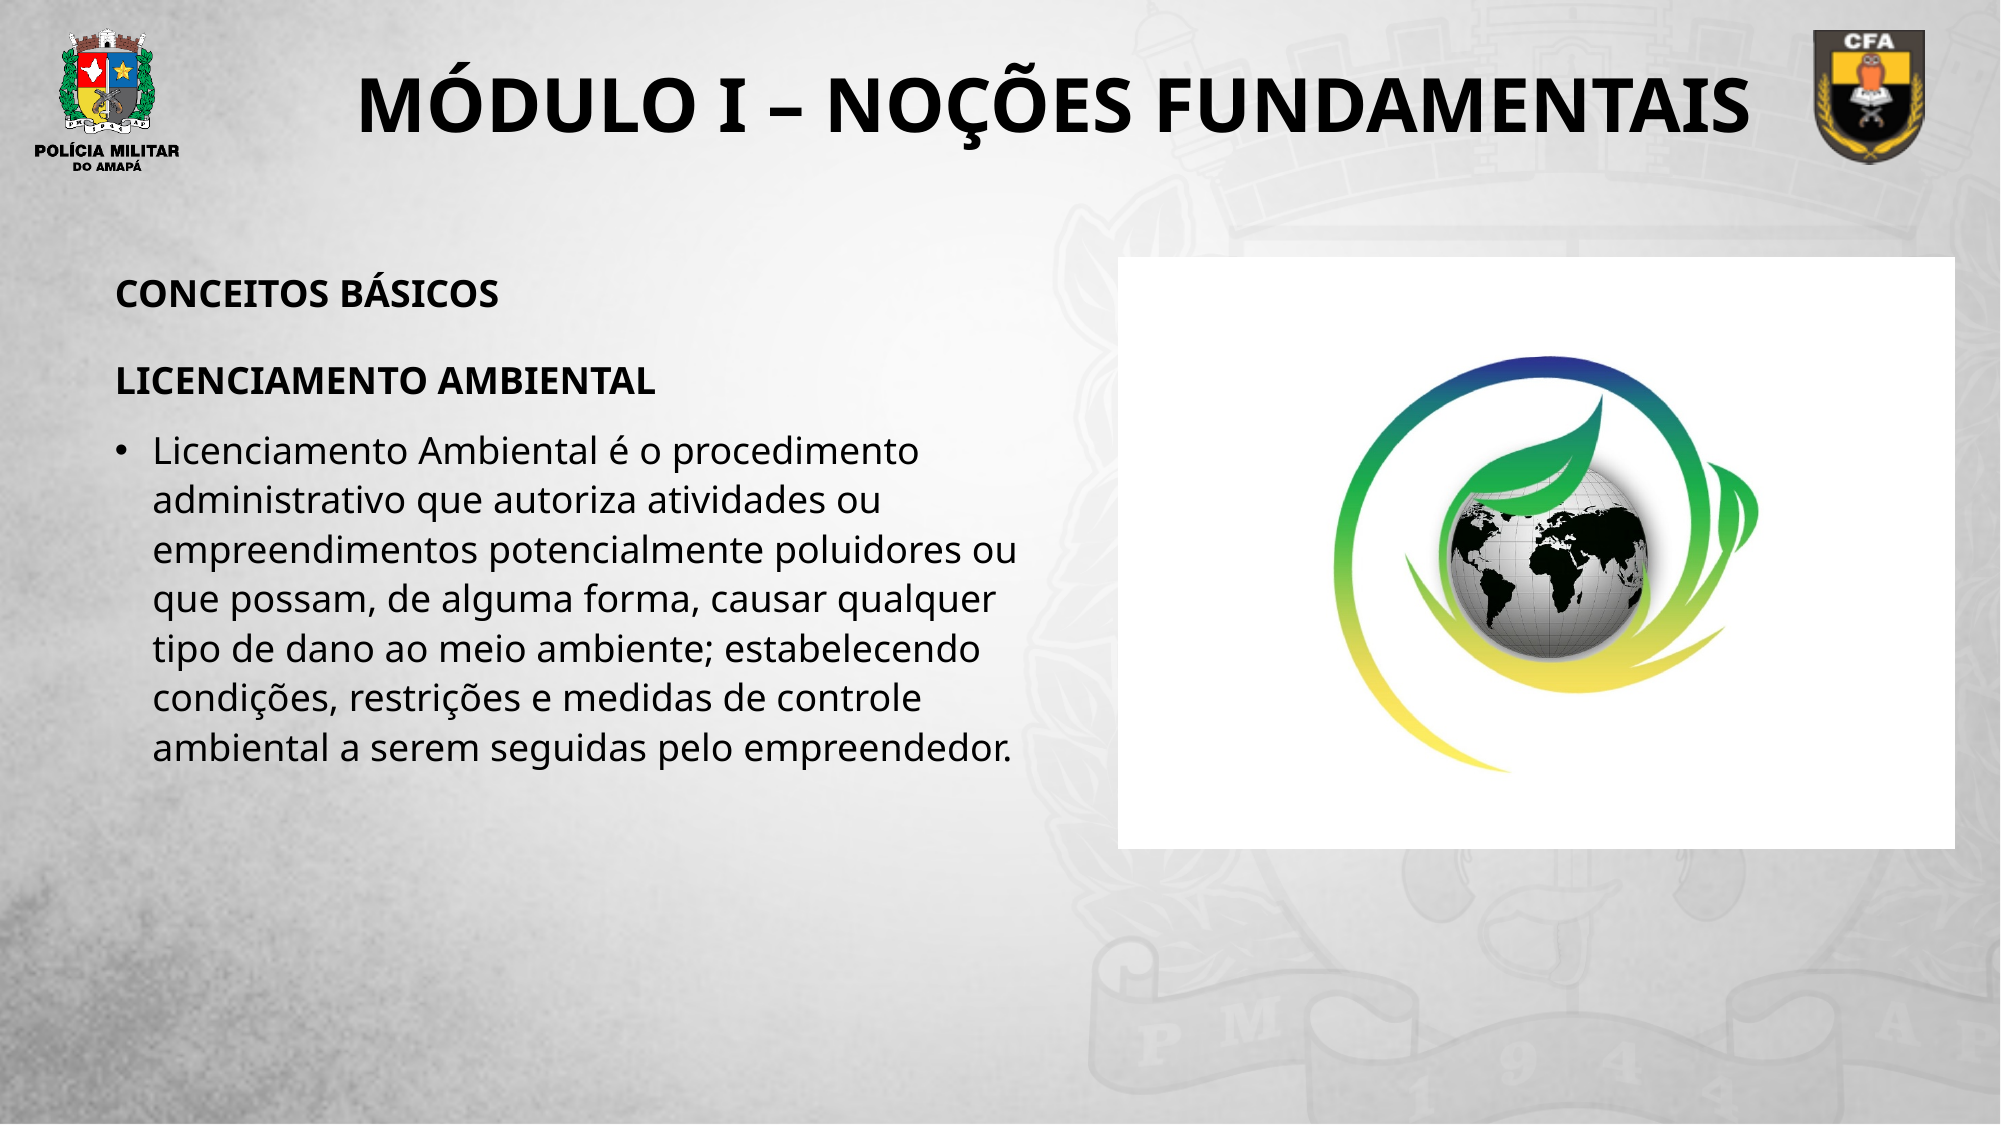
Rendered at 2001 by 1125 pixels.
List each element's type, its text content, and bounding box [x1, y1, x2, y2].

title MÓDULO I – NOÇÕES FUNDAMENTAIS [205, 0, 1904, 218]
picture [0, 0, 2001, 1125]
list CONCEITOS BÁSICOS LICENCIAMENTO AMBIENTAL Licenciamento Ambiental é o procedimento administrativo que autoriza atividades ou empreendimentos potencialmente poluidores ou que possam, de alguma forma, causar qualquer tipo de dano ao meio ambiente; estabelecendo condições, restrições e medidas de controle ambiental a serem seguidas pelo empreendedor. [99, 257, 1055, 1019]
